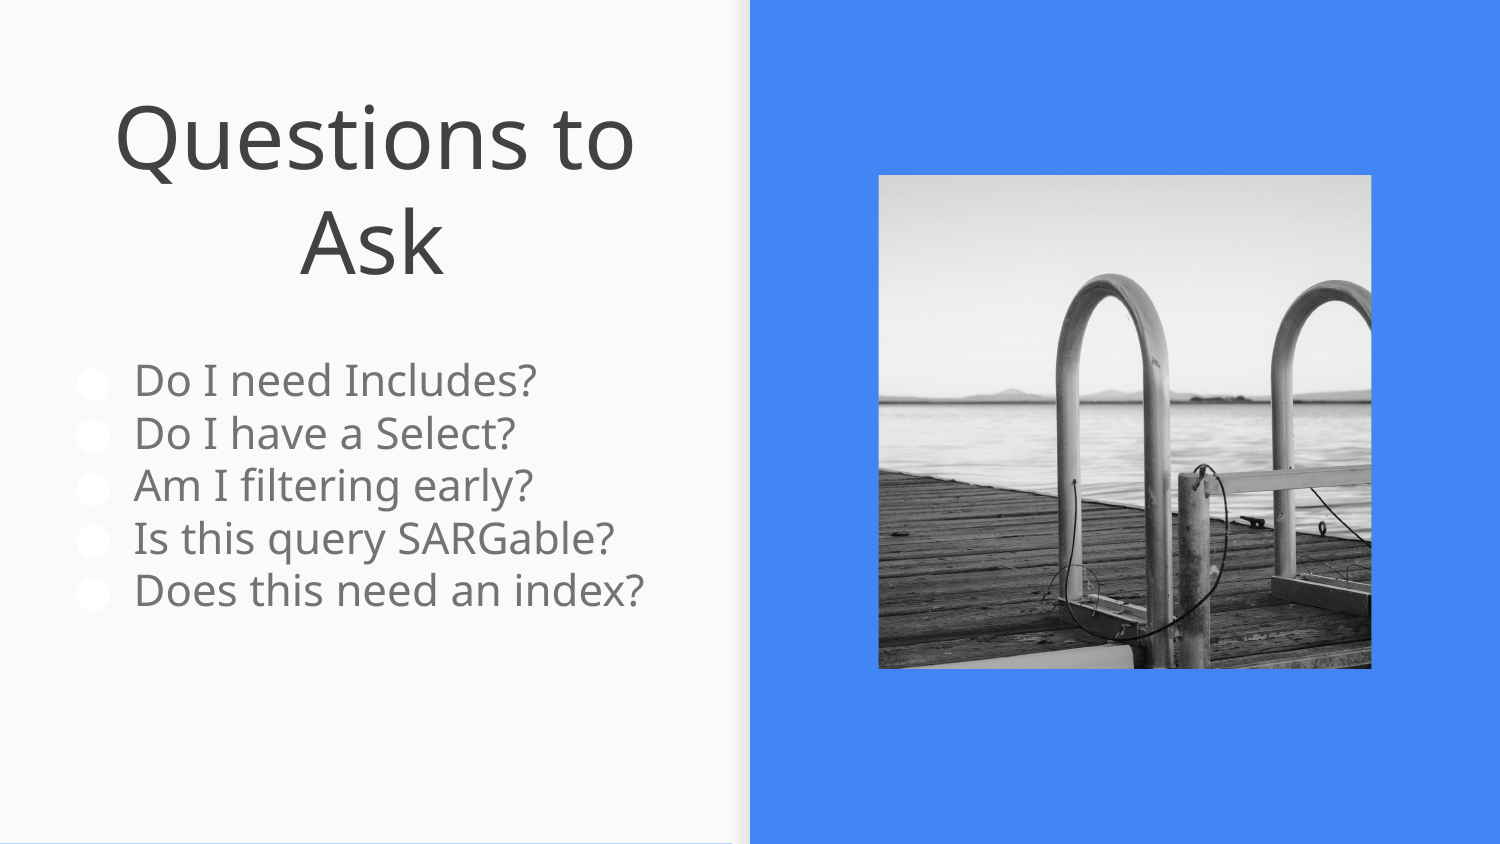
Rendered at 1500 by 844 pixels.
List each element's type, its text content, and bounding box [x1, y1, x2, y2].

subtitle Do I need Includes? Do I have a Select? Am I filtering early? Is this query SARGable? Does this need an index? [43, 337, 708, 753]
picture [878, 175, 1372, 669]
title Questions to Ask [43, 63, 708, 307]
